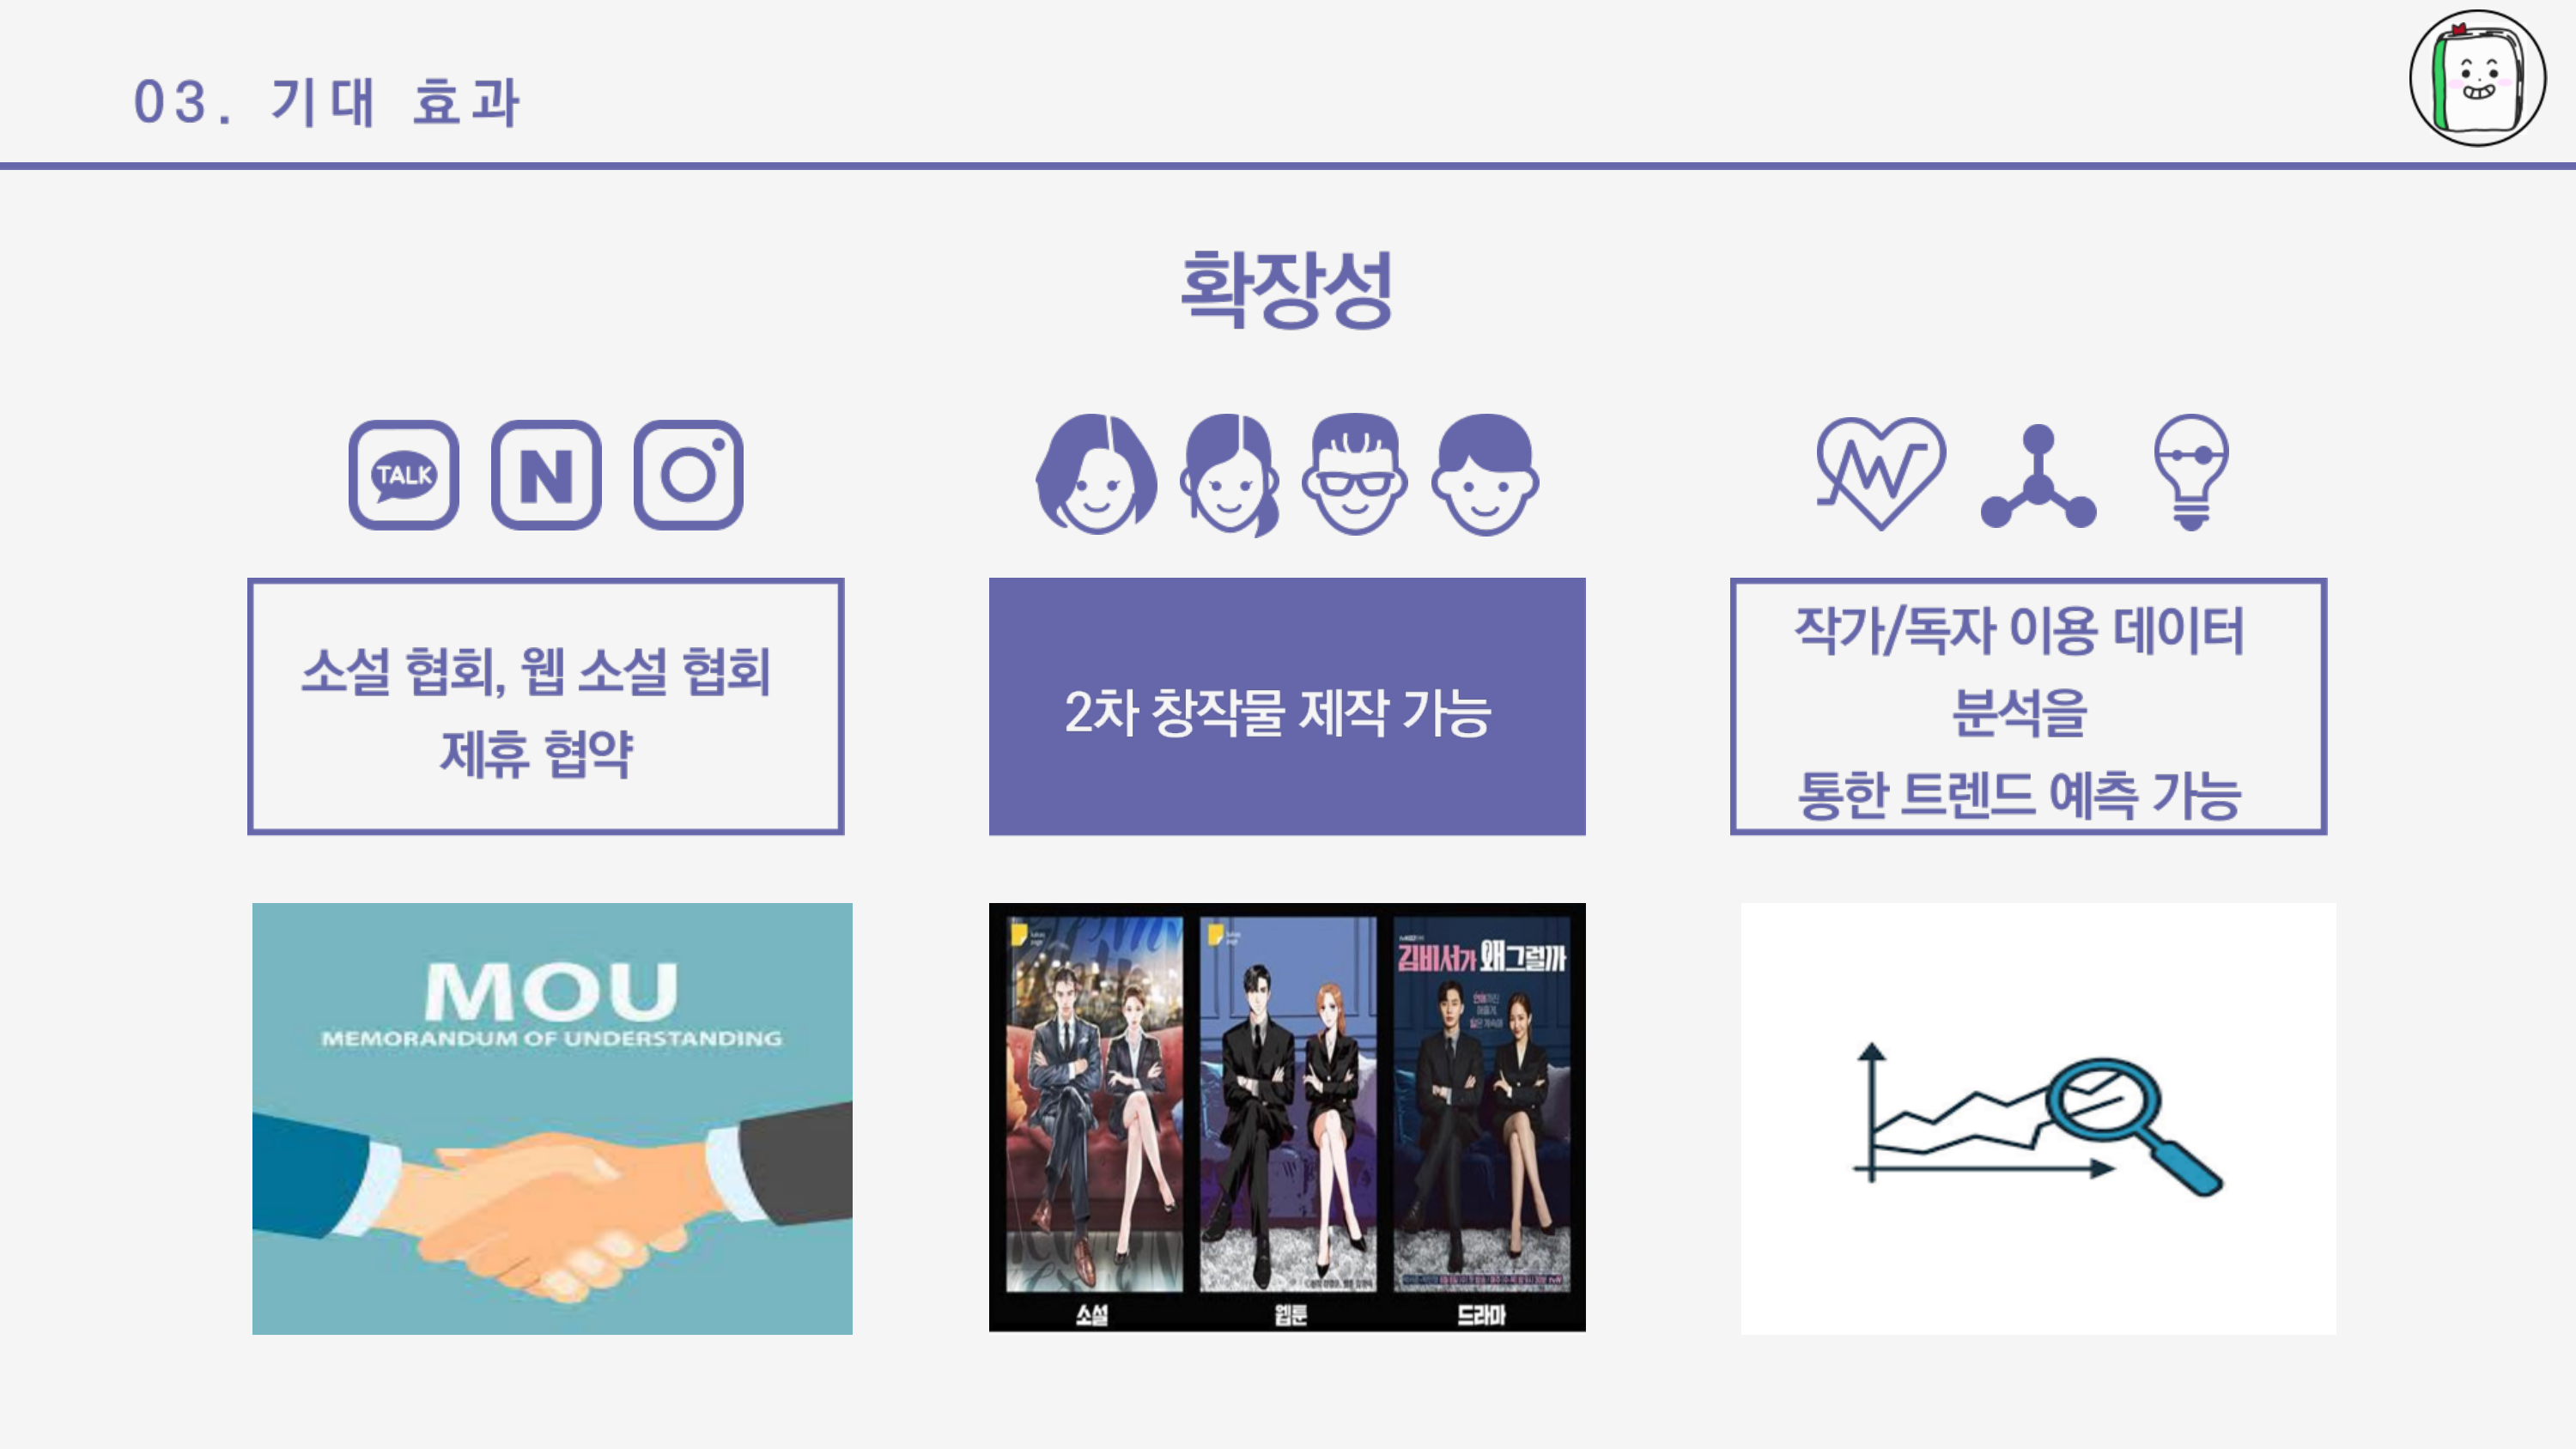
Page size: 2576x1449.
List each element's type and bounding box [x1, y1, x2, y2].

text_box [1036, 414, 1157, 535]
text_box [633, 420, 744, 530]
picture [0, 54, 556, 162]
text_box [349, 420, 459, 530]
text_box [252, 903, 854, 1335]
picture [287, 625, 796, 812]
text_box [1980, 424, 2097, 529]
picture [1770, 590, 2269, 865]
text_box [1730, 578, 2328, 838]
text_box [247, 578, 845, 838]
text_box [0, 162, 2576, 170]
text_box [1431, 414, 1540, 537]
text_box [988, 578, 1587, 838]
text_box [988, 903, 1587, 1335]
text_box [491, 420, 602, 530]
text_box [2154, 414, 2230, 531]
picture [539, 215, 1431, 369]
text_box [1302, 412, 1409, 536]
picture [0, 170, 556, 175]
text_box [1817, 417, 1947, 531]
text_box [1180, 414, 1279, 538]
picture [1029, 666, 1516, 788]
text_box [1741, 903, 2336, 1335]
text_box [2409, 9, 2549, 148]
